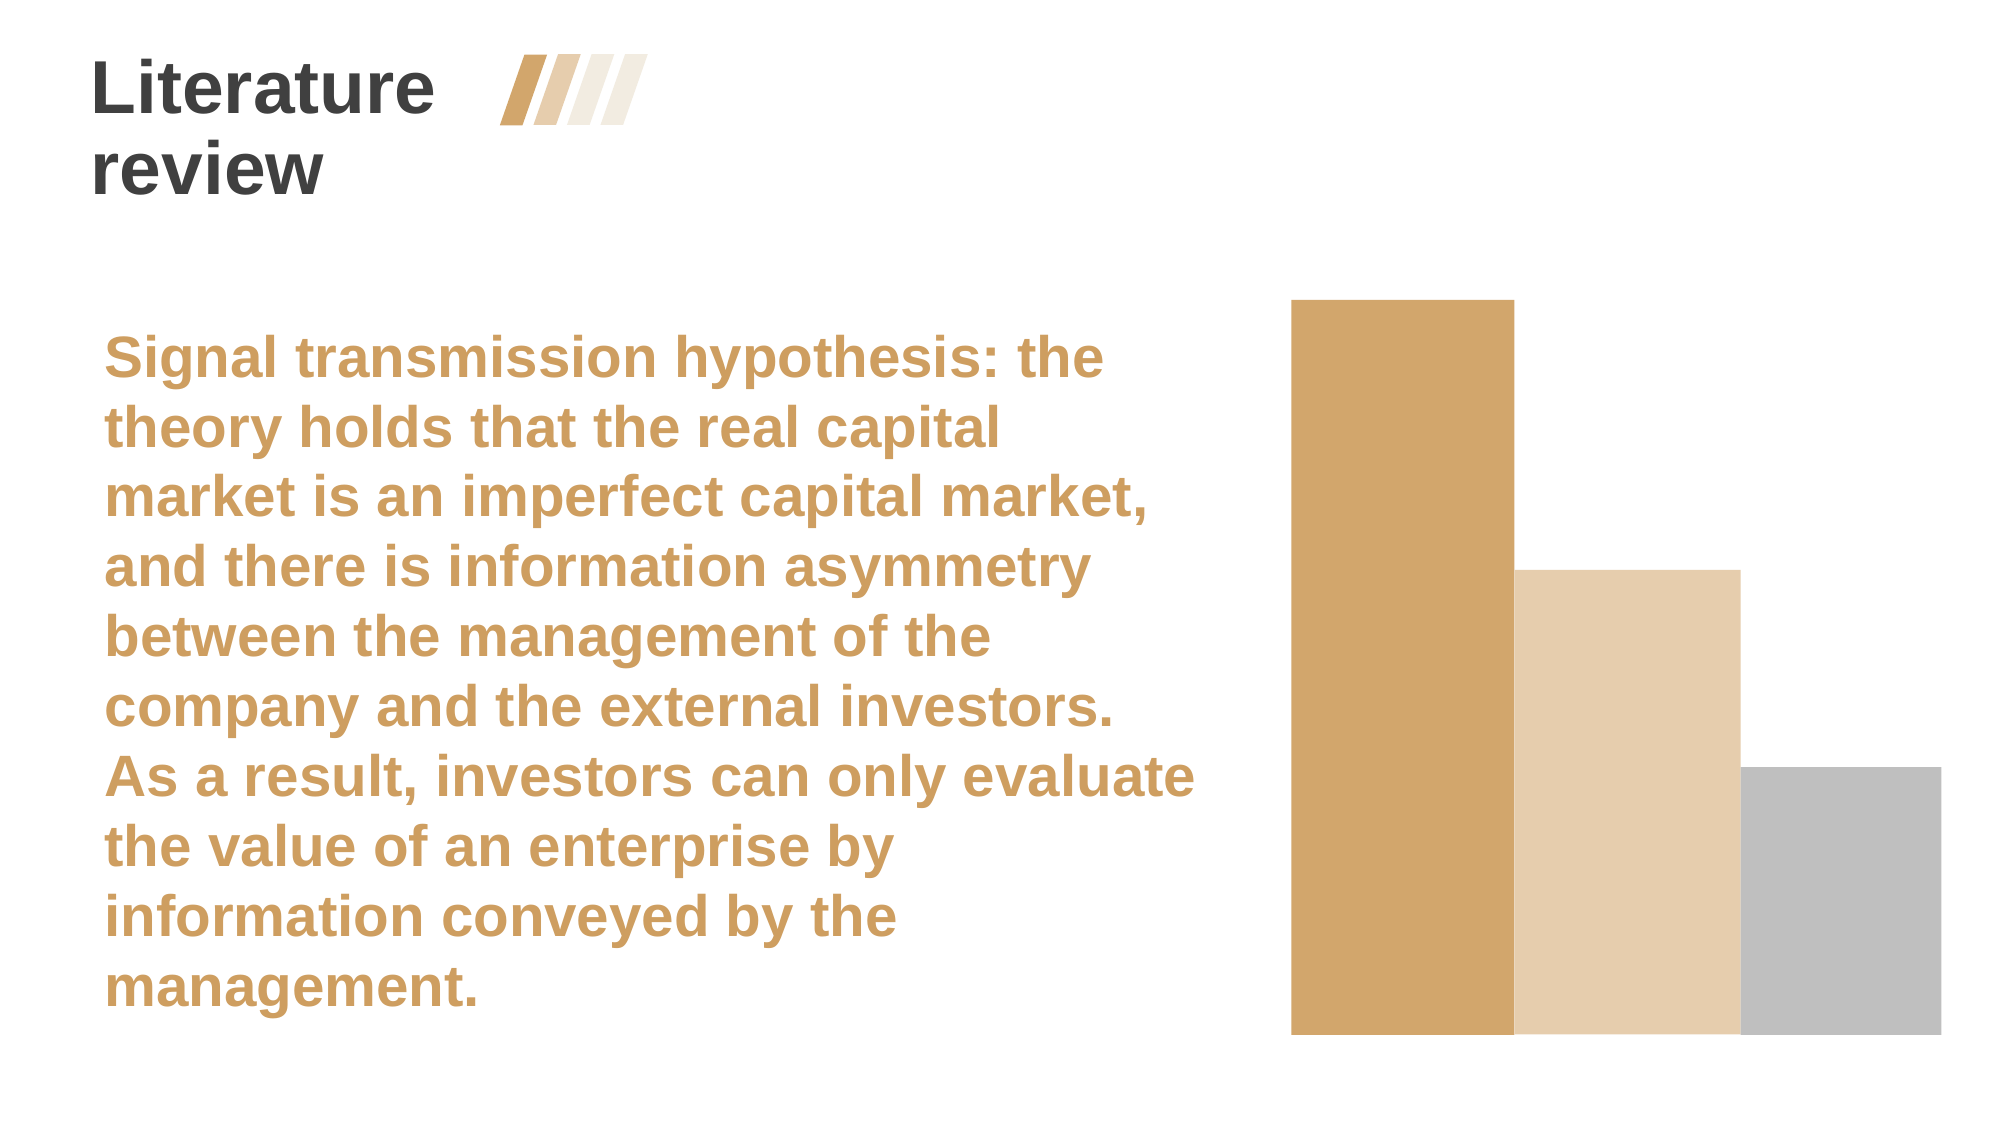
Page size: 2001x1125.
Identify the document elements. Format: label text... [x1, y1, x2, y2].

text_box [1740, 766, 1942, 1036]
text_box Signal transmission hypothesis: the theory holds that the real capital market is an imperfect capital market, and there is information asymmetry between the management of the company and the external investors. As a result, investors can only evaluate the value of an enterprise by information conveyed by the management. [89, 311, 1219, 1026]
text_box [1513, 569, 1742, 1035]
text_box [1290, 299, 1516, 1036]
list Literature review [75, 41, 517, 220]
